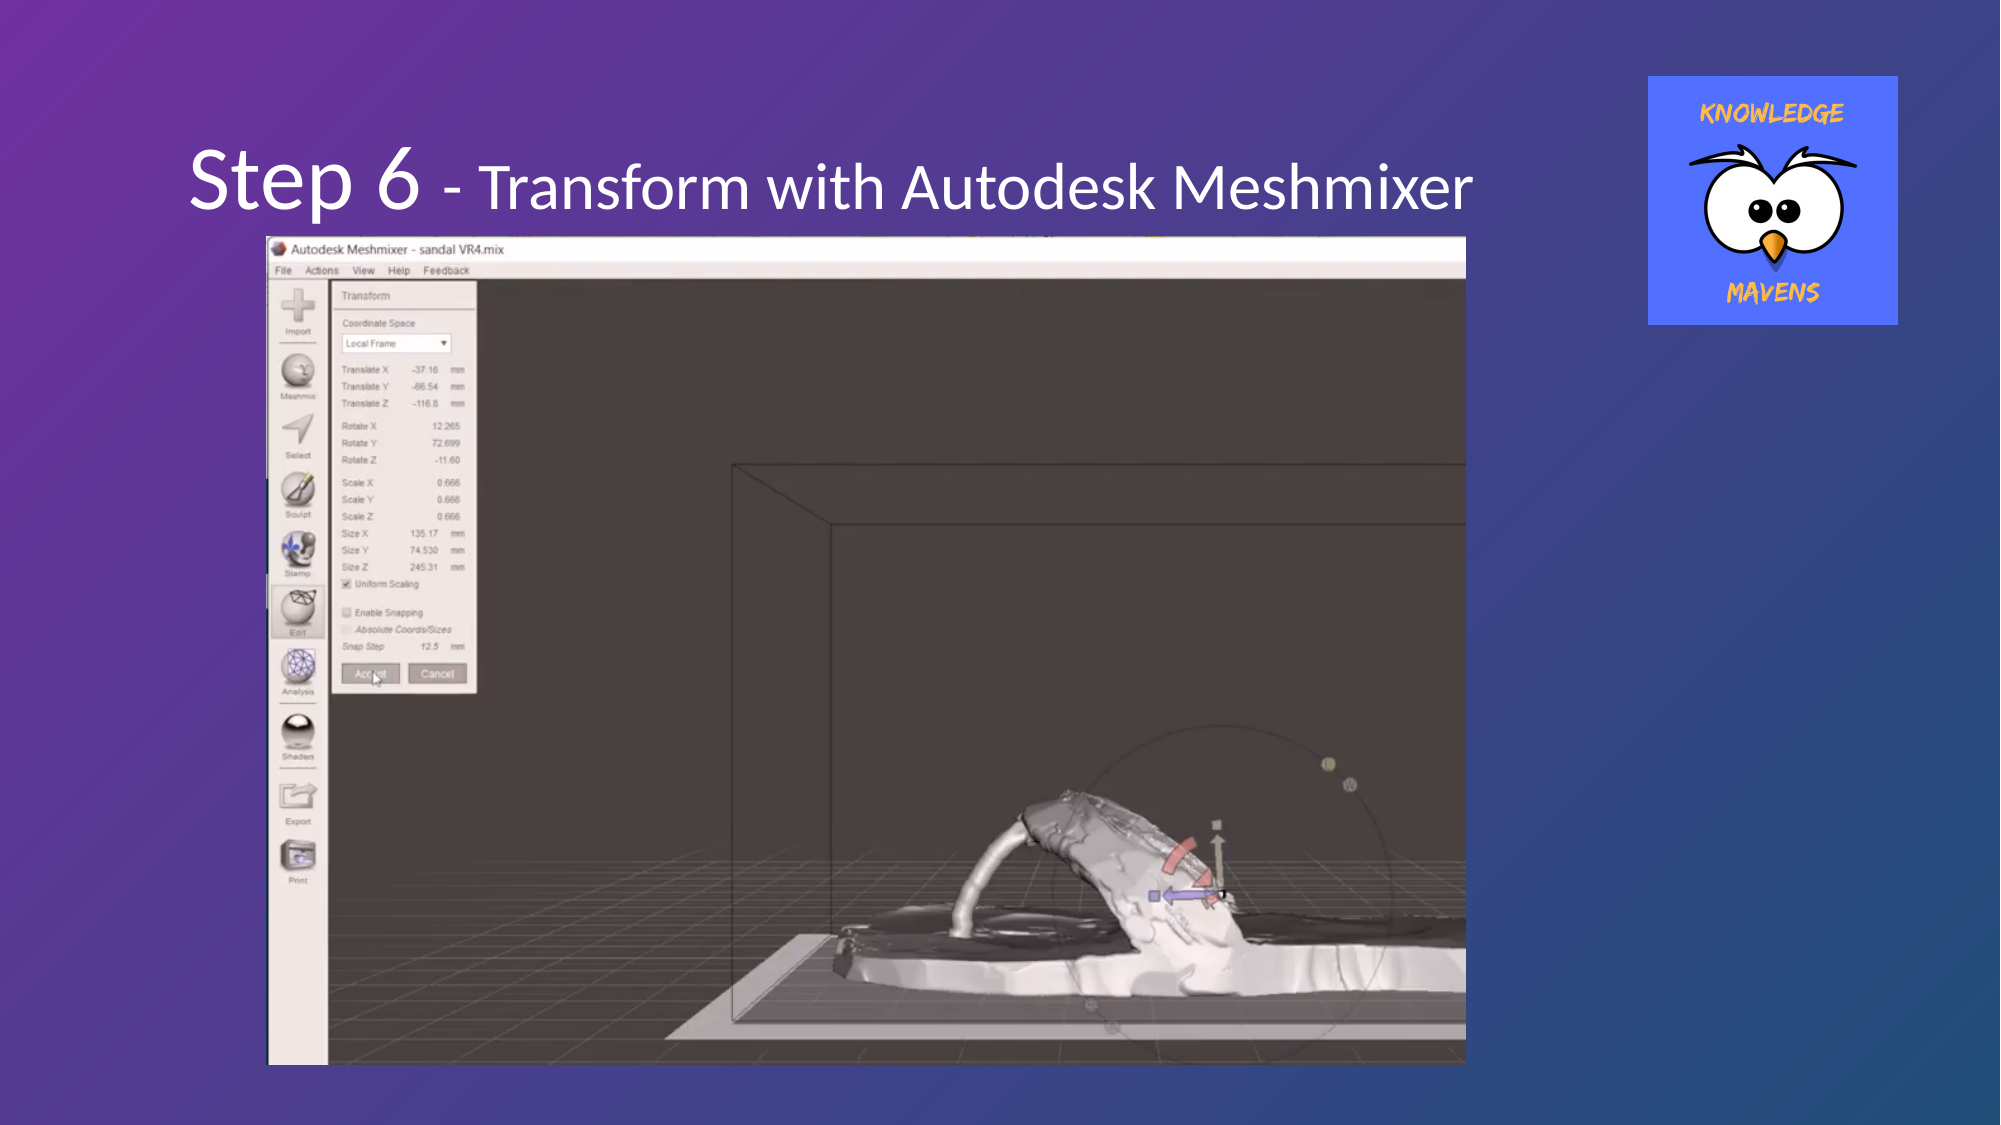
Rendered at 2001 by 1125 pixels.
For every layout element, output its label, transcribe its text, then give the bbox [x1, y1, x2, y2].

picture [1648, 76, 1898, 325]
text_box Step 6 - Transform with Autodesk Meshmixer [173, 110, 1497, 236]
picture [266, 236, 1466, 1066]
